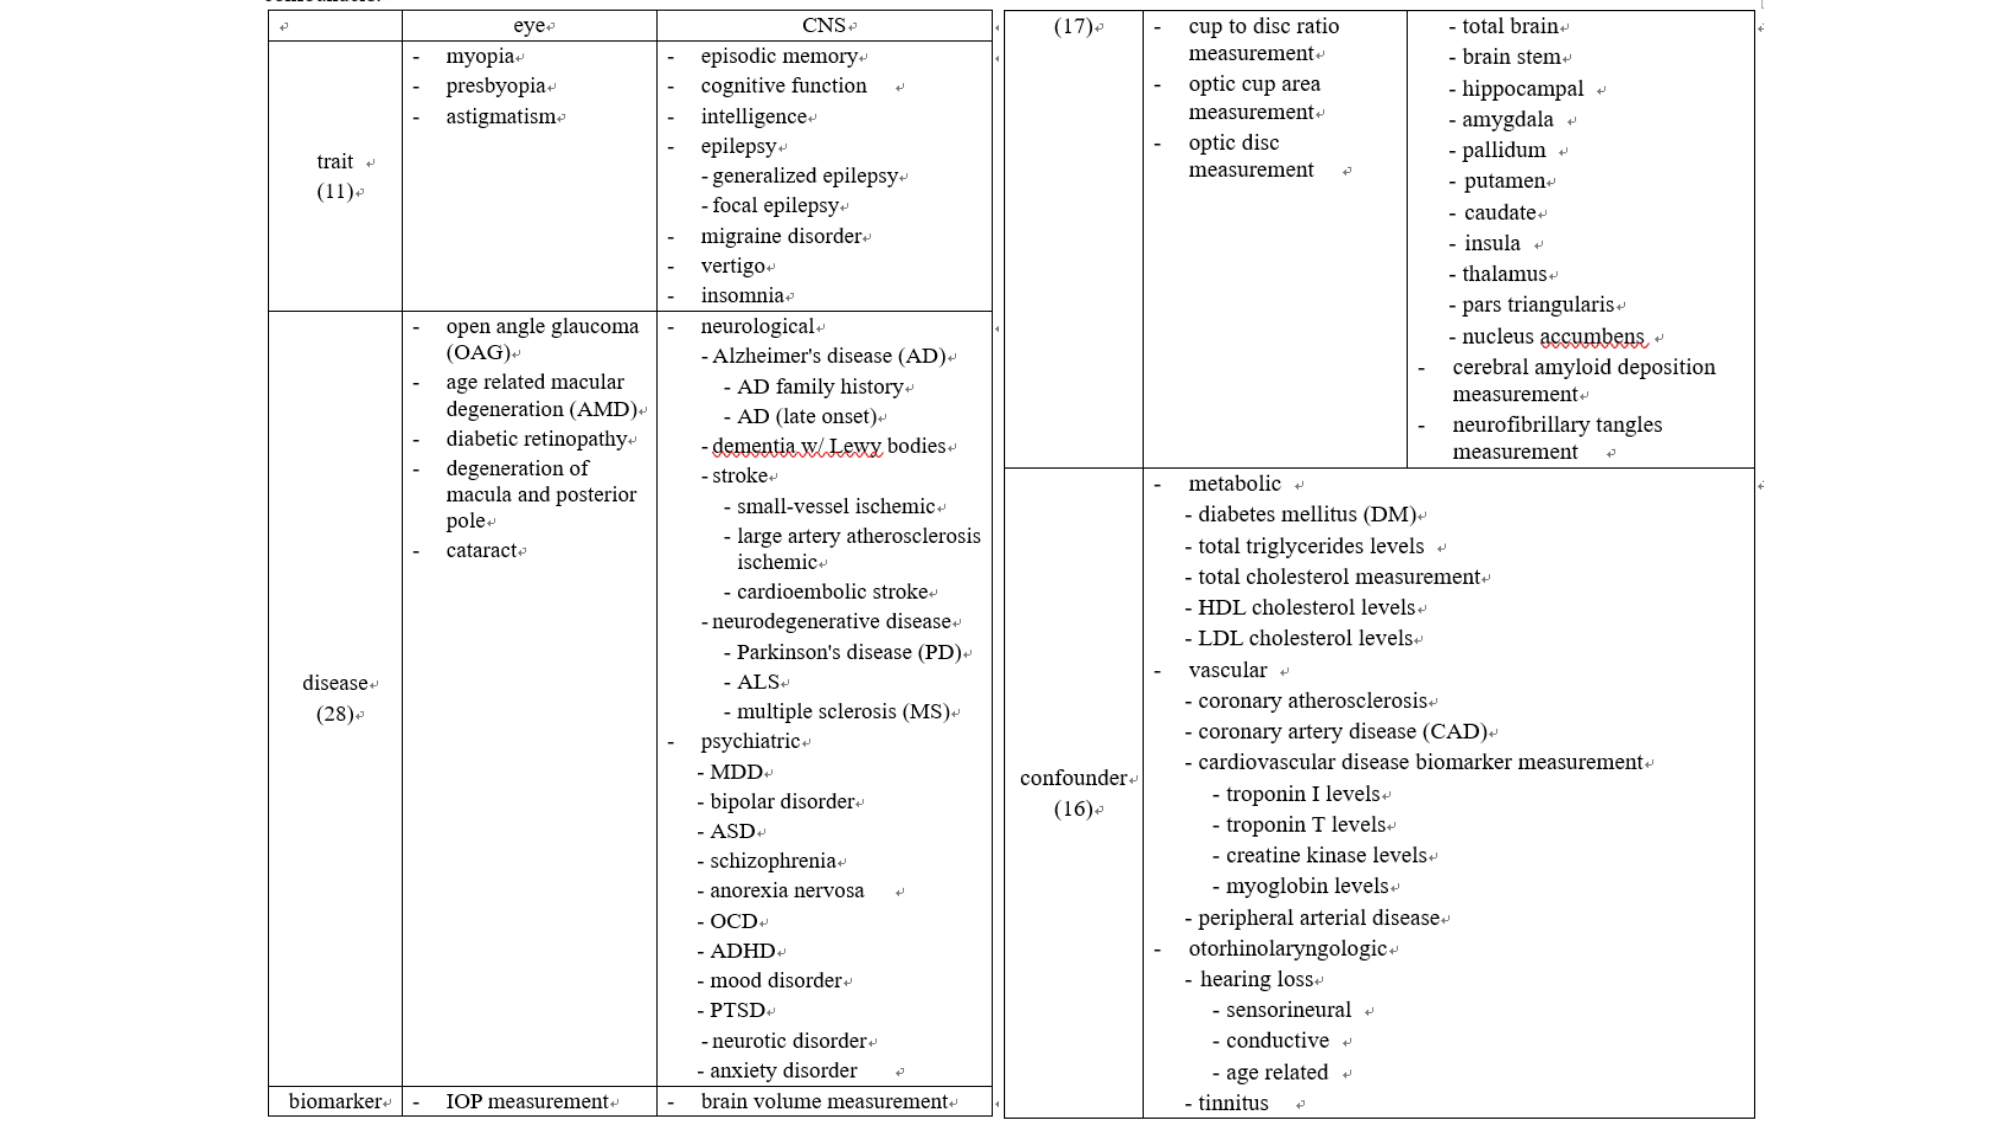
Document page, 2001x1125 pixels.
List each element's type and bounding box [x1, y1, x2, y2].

picture [262, 0, 1764, 1125]
